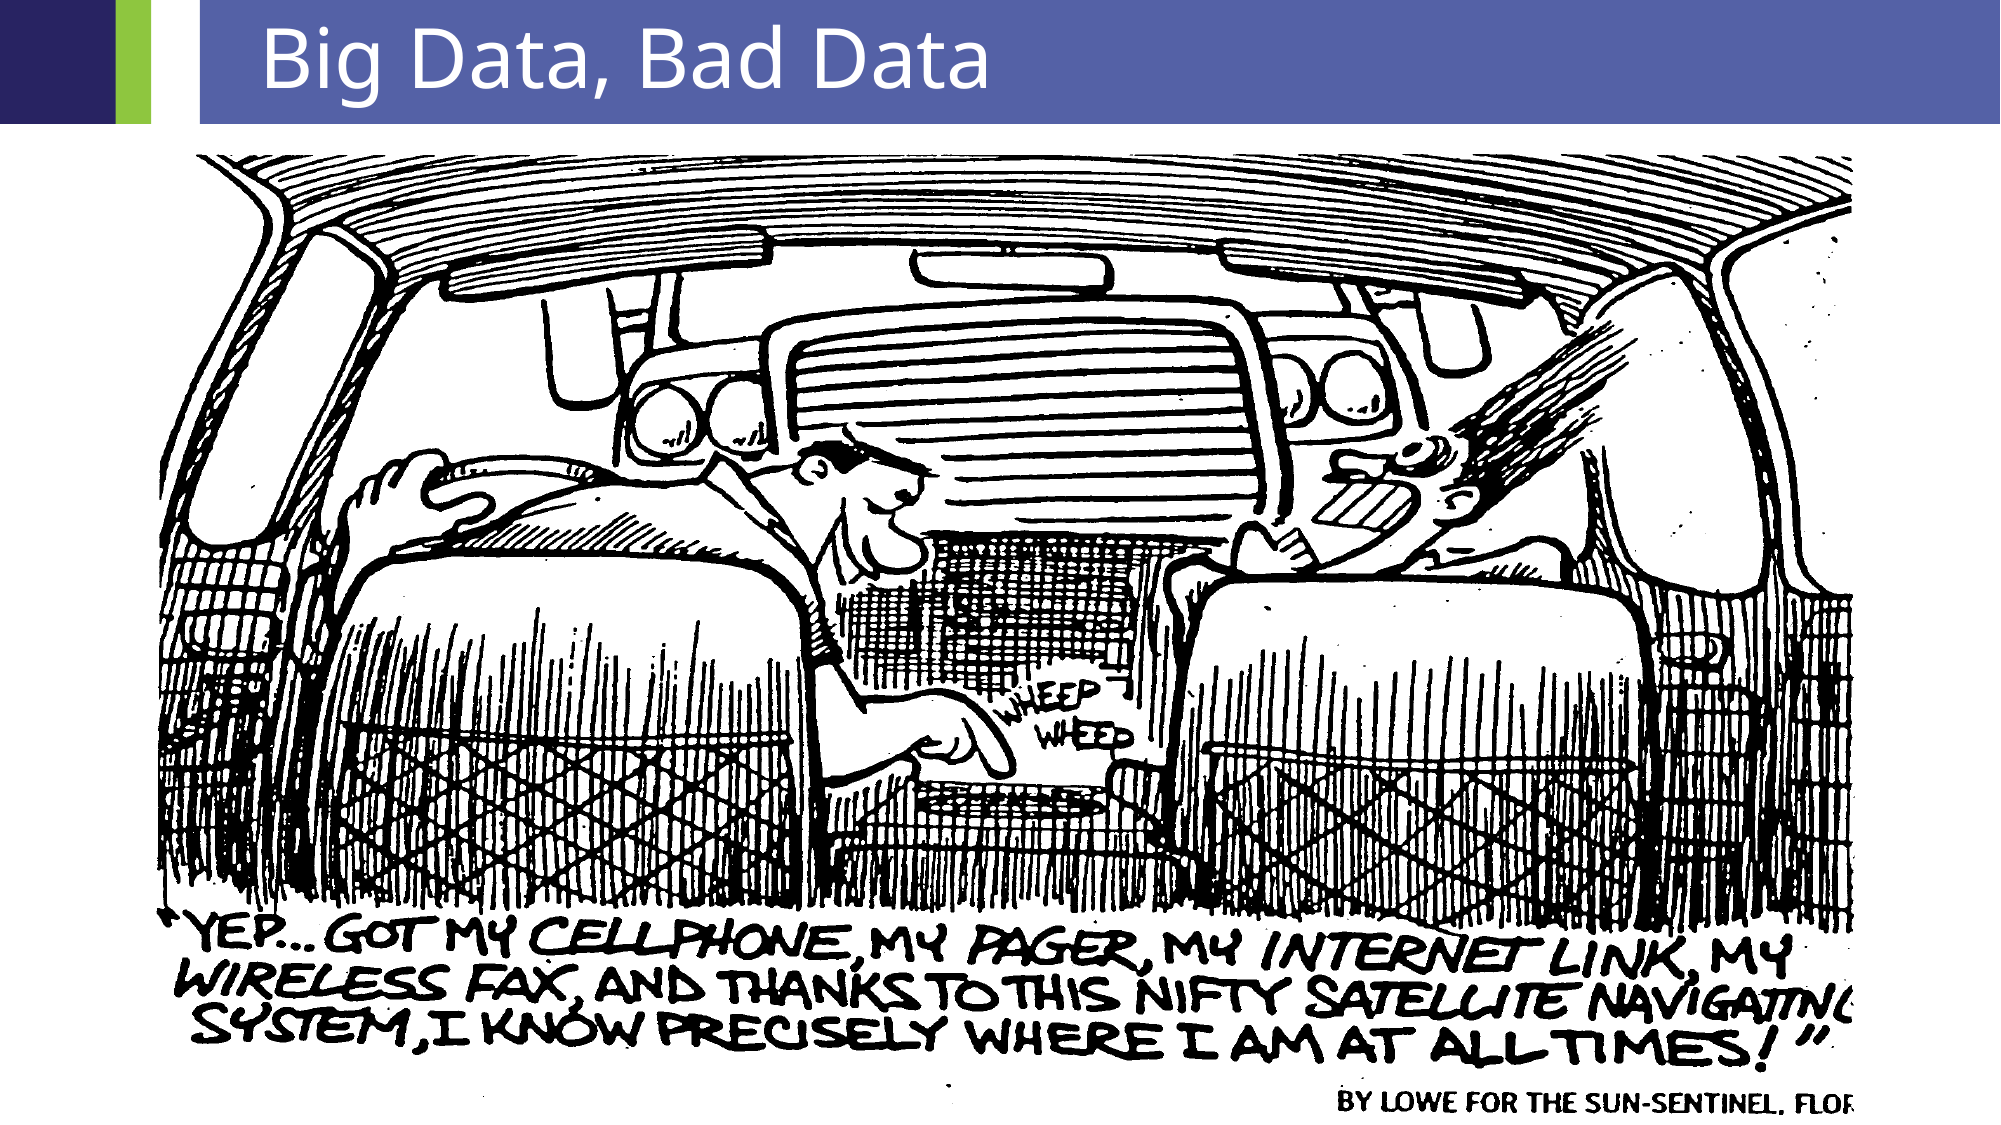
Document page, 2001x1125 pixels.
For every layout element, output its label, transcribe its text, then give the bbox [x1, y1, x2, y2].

picture [119, 152, 1873, 1115]
title Big Data, Bad Data [200, 0, 2000, 124]
